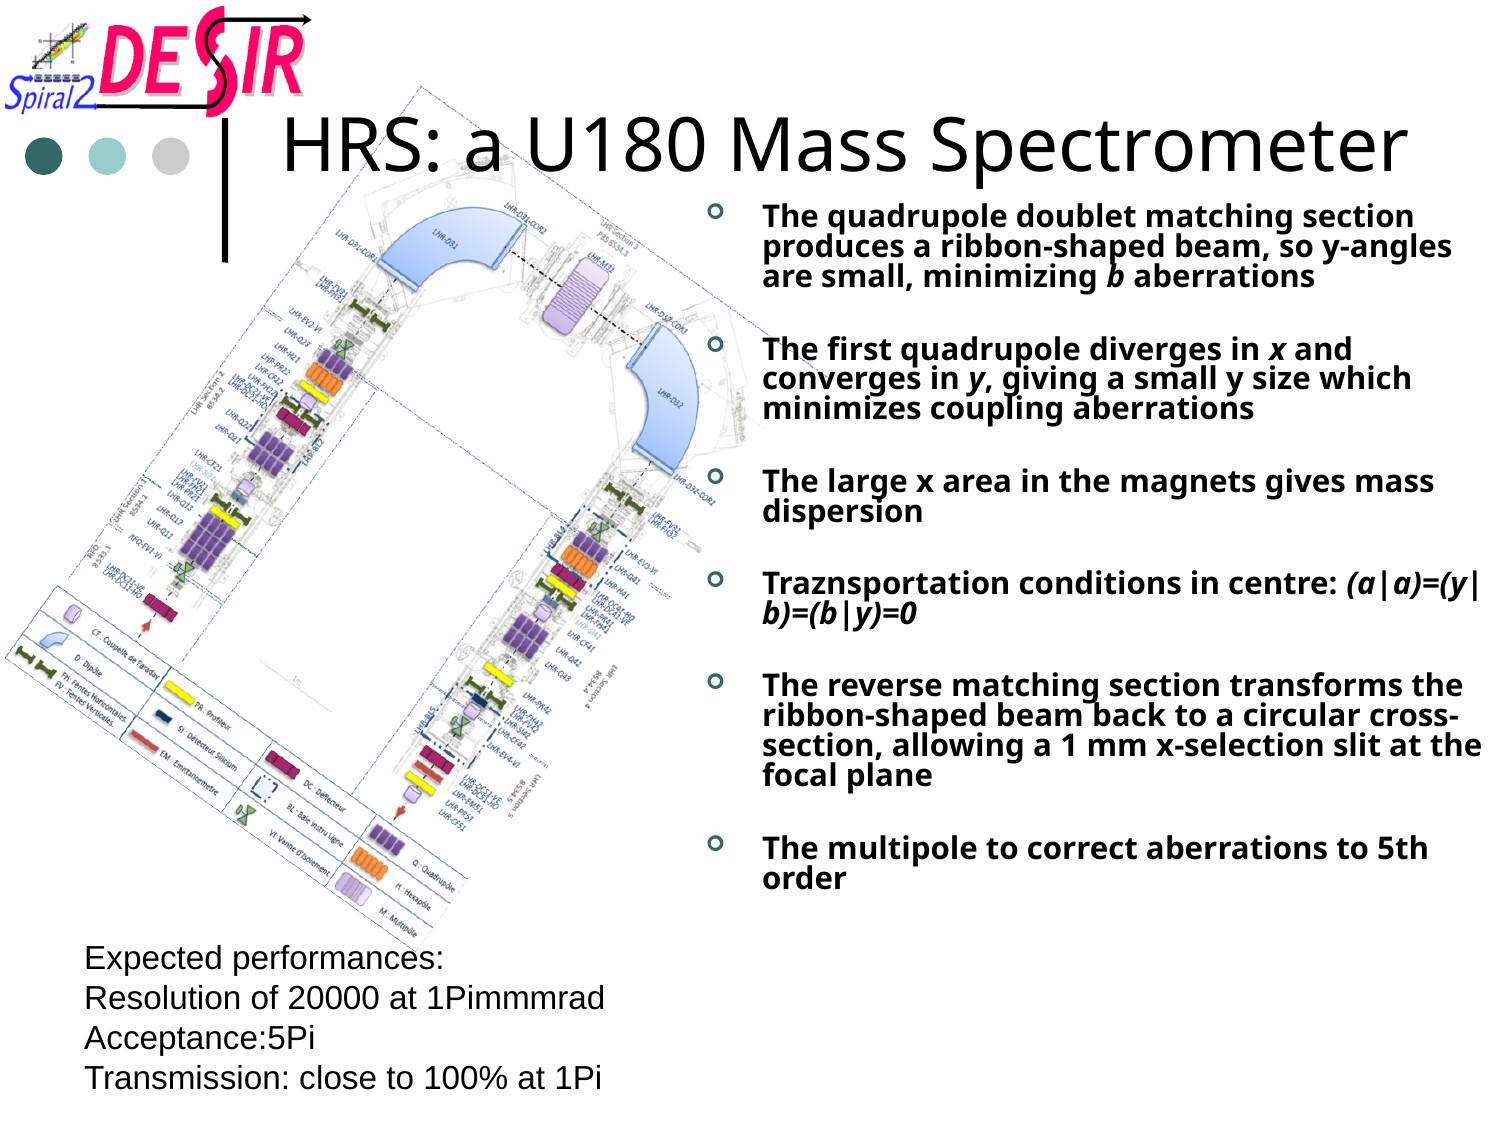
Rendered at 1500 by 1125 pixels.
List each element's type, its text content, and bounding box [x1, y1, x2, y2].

picture [158, 160, 670, 871]
picture [5, 0, 313, 118]
text_box HRS: a U180 Mass Spectrometer [265, 86, 1471, 197]
list The quadrupole doublet matching section produces a ribbon-shaped beam, so y-angles are small, minimizing b aberrations The first quadrupole diverges in x and converges in y, giving a small y size which minimizes coupling aberrations The large x area in the magnets gives mass dispersion Traznsportation conditions in centre: (a|a)=(y|b)=(b|y)=0 The reverse matching section transforms the ribbon-shaped beam back to a circular cross-section, allowing a 1 mm x-selection slit at the focal plane The multipole to correct aberrations to 5th order [690, 196, 1500, 1059]
text_box Expected performances: Resolution of 20000 at 1Pimmmrad Acceptance:5Pi Transmission: close to 100% at 1Pi [69, 929, 622, 1104]
